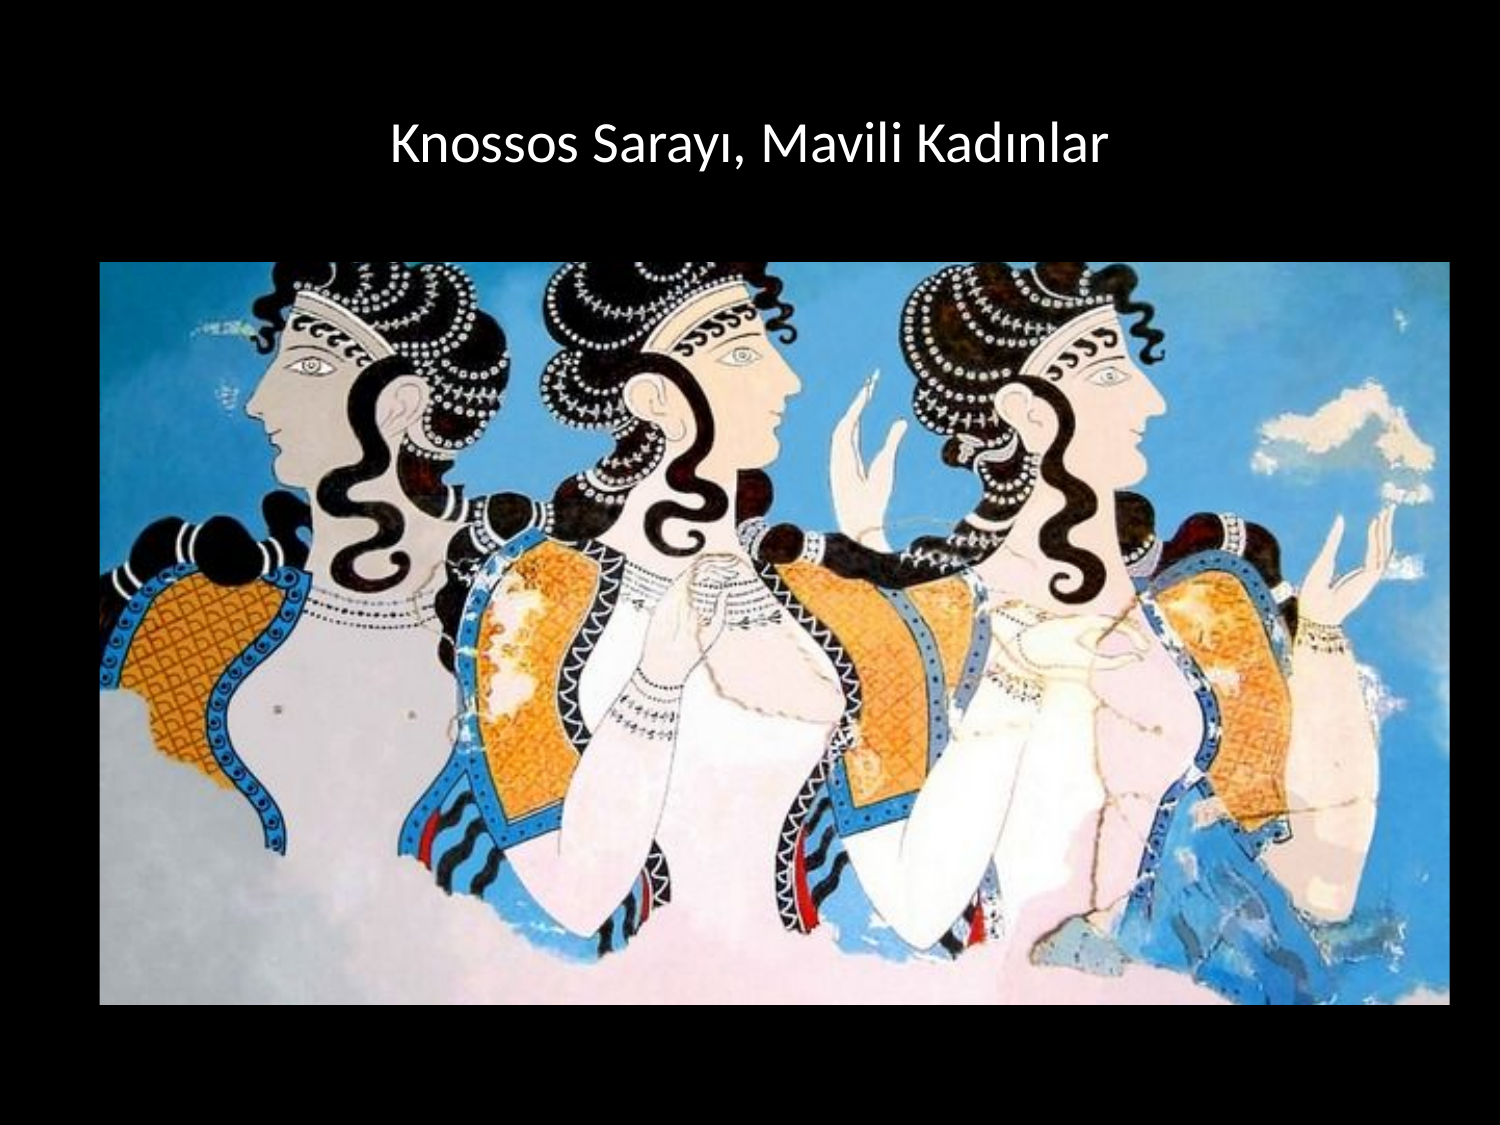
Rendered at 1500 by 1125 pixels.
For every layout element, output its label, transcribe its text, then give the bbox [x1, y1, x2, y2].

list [99, 262, 1450, 1006]
title Knossos Sarayı, Mavili Kadınlar [75, 45, 1425, 233]
